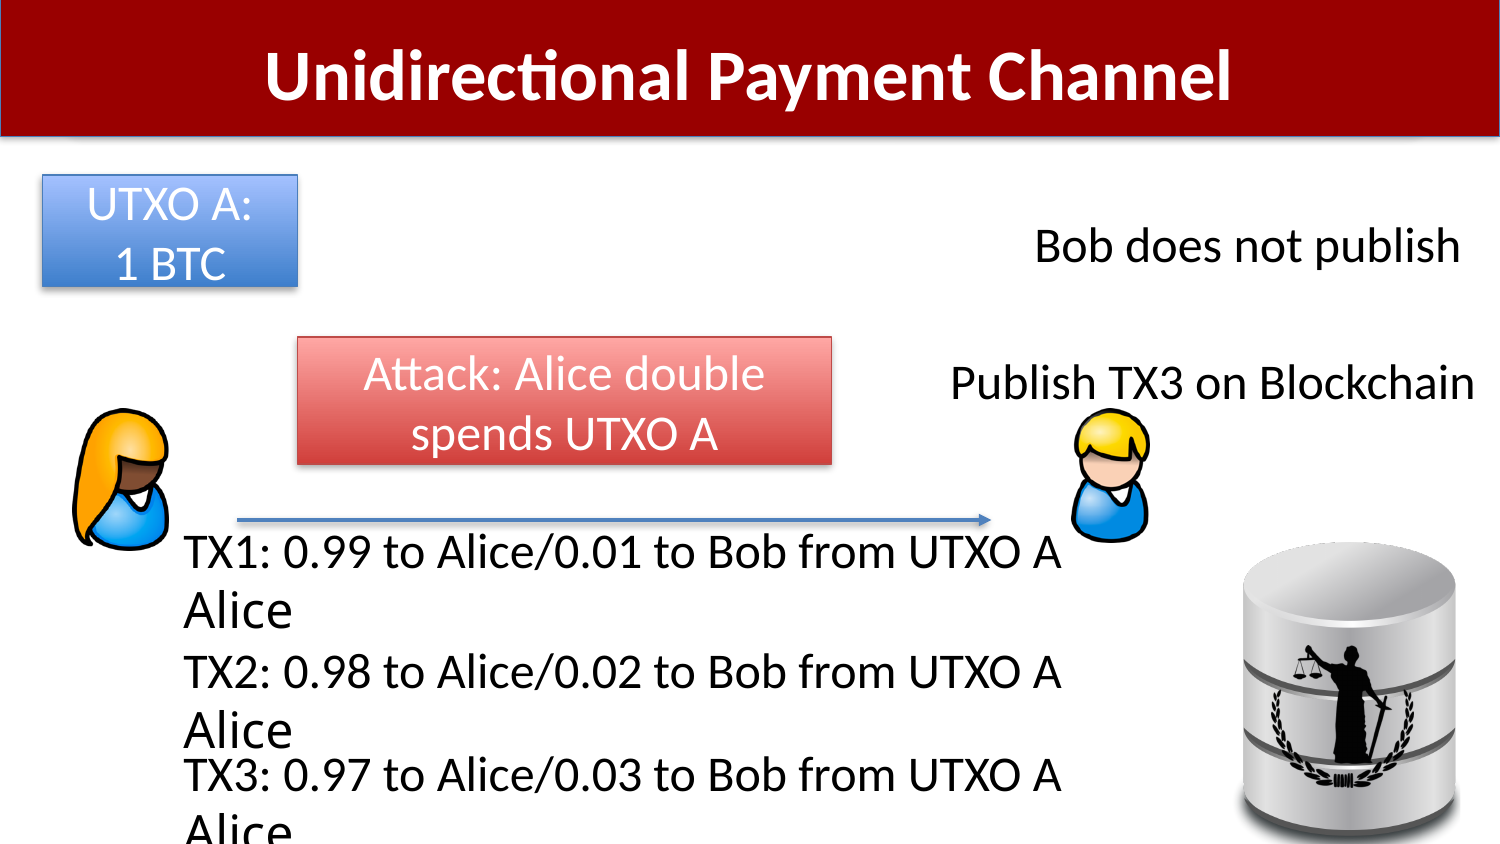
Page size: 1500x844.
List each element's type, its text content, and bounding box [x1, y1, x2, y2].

picture [1071, 408, 1150, 544]
text_box Attack: Alice double spends UTXO A [297, 336, 832, 465]
picture [1229, 542, 1469, 844]
text_box TX1: 0.99 to Alice/0.01 to Bob from UTXO A Alice [168, 511, 1099, 631]
text_box Publish TX3 on Blockchain [935, 341, 1500, 417]
text_box UTXO A: 1 BTC [42, 174, 298, 287]
text_box Bob does not publish [1019, 205, 1500, 280]
picture [72, 408, 169, 552]
title Unidirectional Payment Channel [75, 20, 1425, 123]
text_box TX3: 0.97 to Alice/0.03 to Bob from UTXO A Alice [168, 734, 1099, 844]
text_box TX2: 0.98 to Alice/0.02 to Bob from UTXO A Alice [168, 631, 1099, 734]
